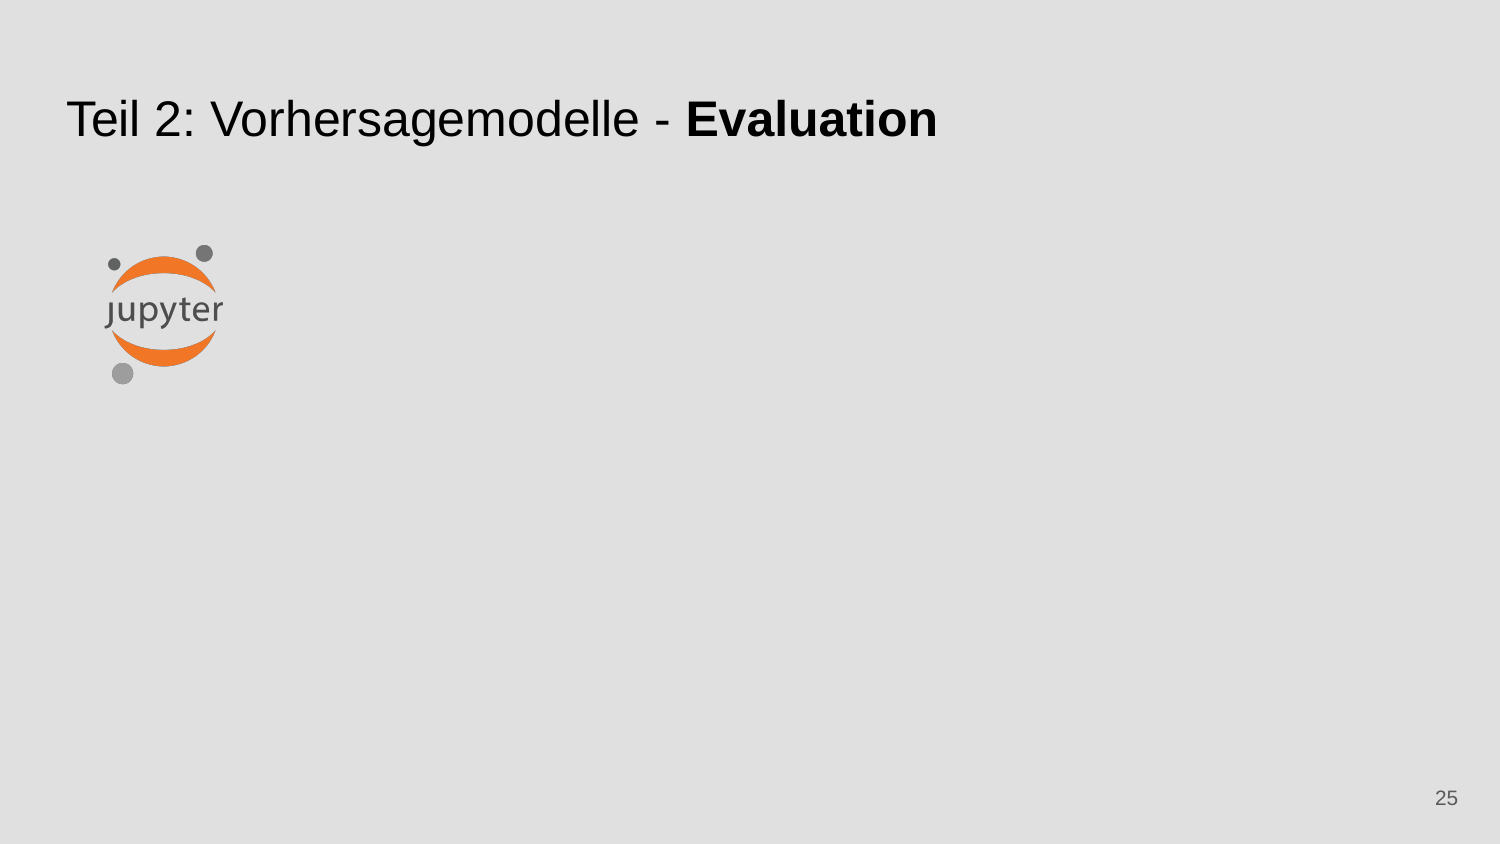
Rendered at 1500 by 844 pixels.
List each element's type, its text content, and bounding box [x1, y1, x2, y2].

picture [103, 243, 225, 385]
slide_number ‹#› [1379, 764, 1470, 830]
title Teil 2: Vorhersagemodelle - Evaluation [51, 72, 1449, 167]
